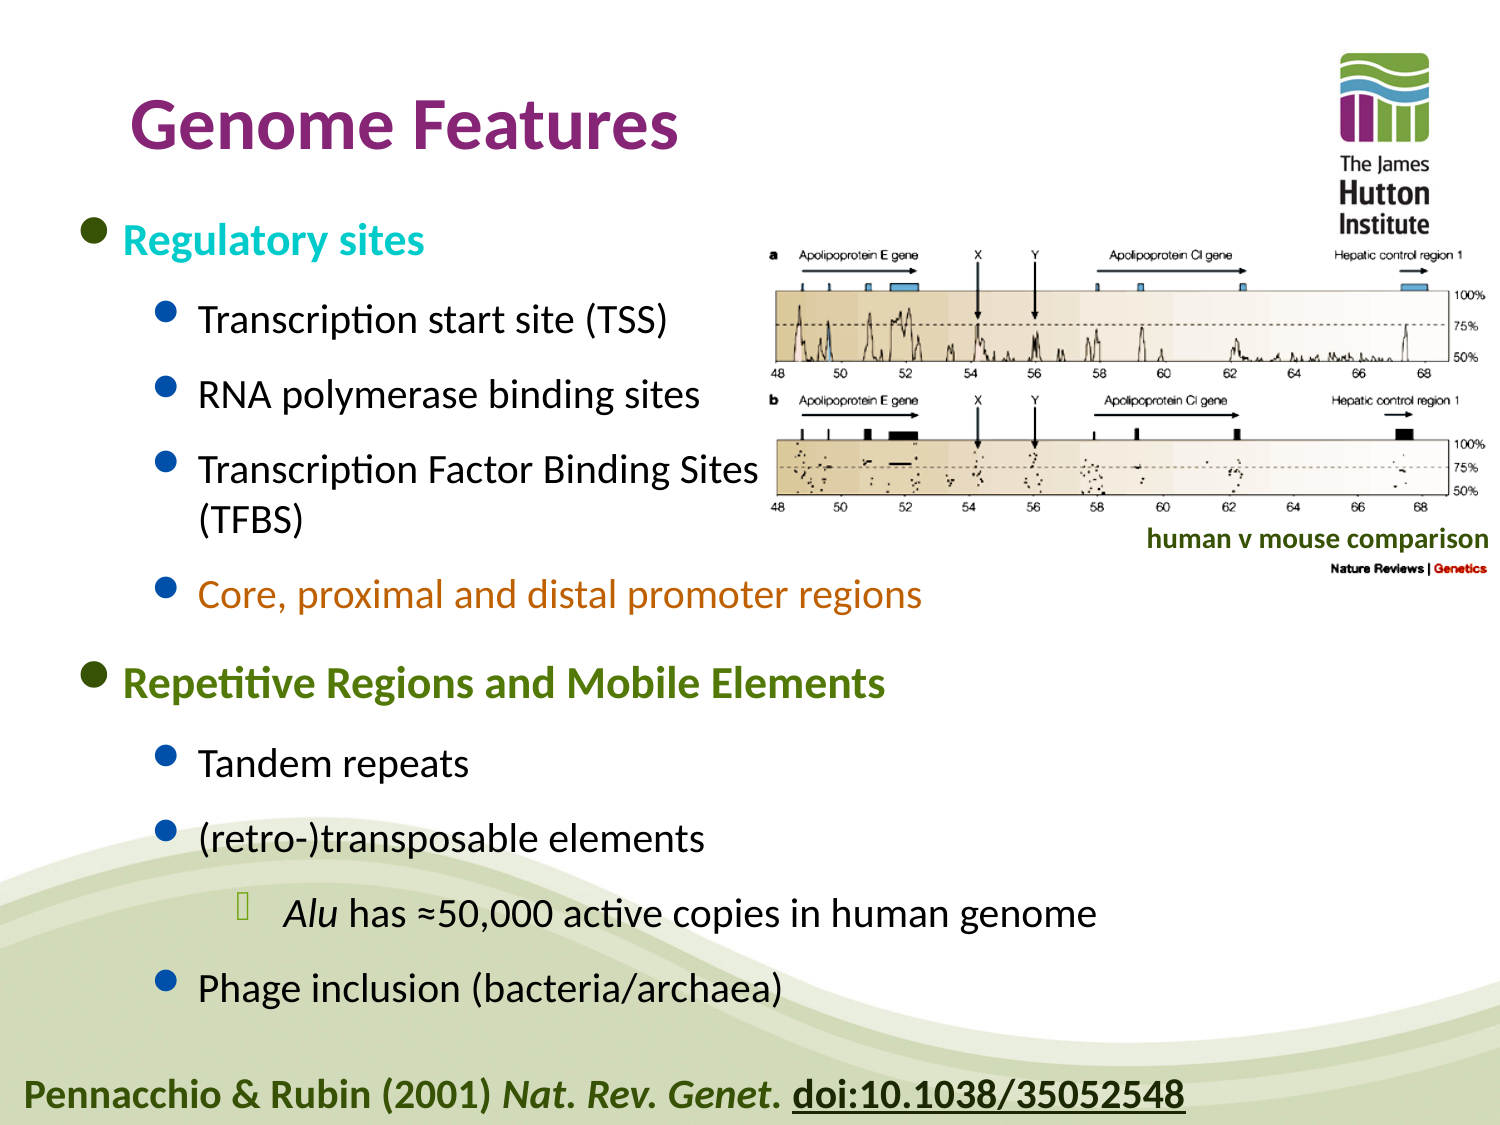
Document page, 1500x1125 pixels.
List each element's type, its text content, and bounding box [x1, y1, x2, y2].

picture [0, 0, 1500, 1125]
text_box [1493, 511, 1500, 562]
title Genome Features [130, 65, 1291, 174]
text_box Pennacchio & Rubin (2001) Nat. Rev. Genet. doi:10.1038/35052548 [9, 1059, 1201, 1125]
list Regulatory sites Transcription start site (TSS) RNA polymerase binding sites Transcription Factor Binding Sites (TFBS) Core, proximal and distal promoter regions Repetitive Regions and Mobile Elements Tandem repeats (retro-)transposable elements Alu has ≈50,000 active copies in human genome Phage inclusion (bacteria/archaea) [57, 190, 1218, 1049]
